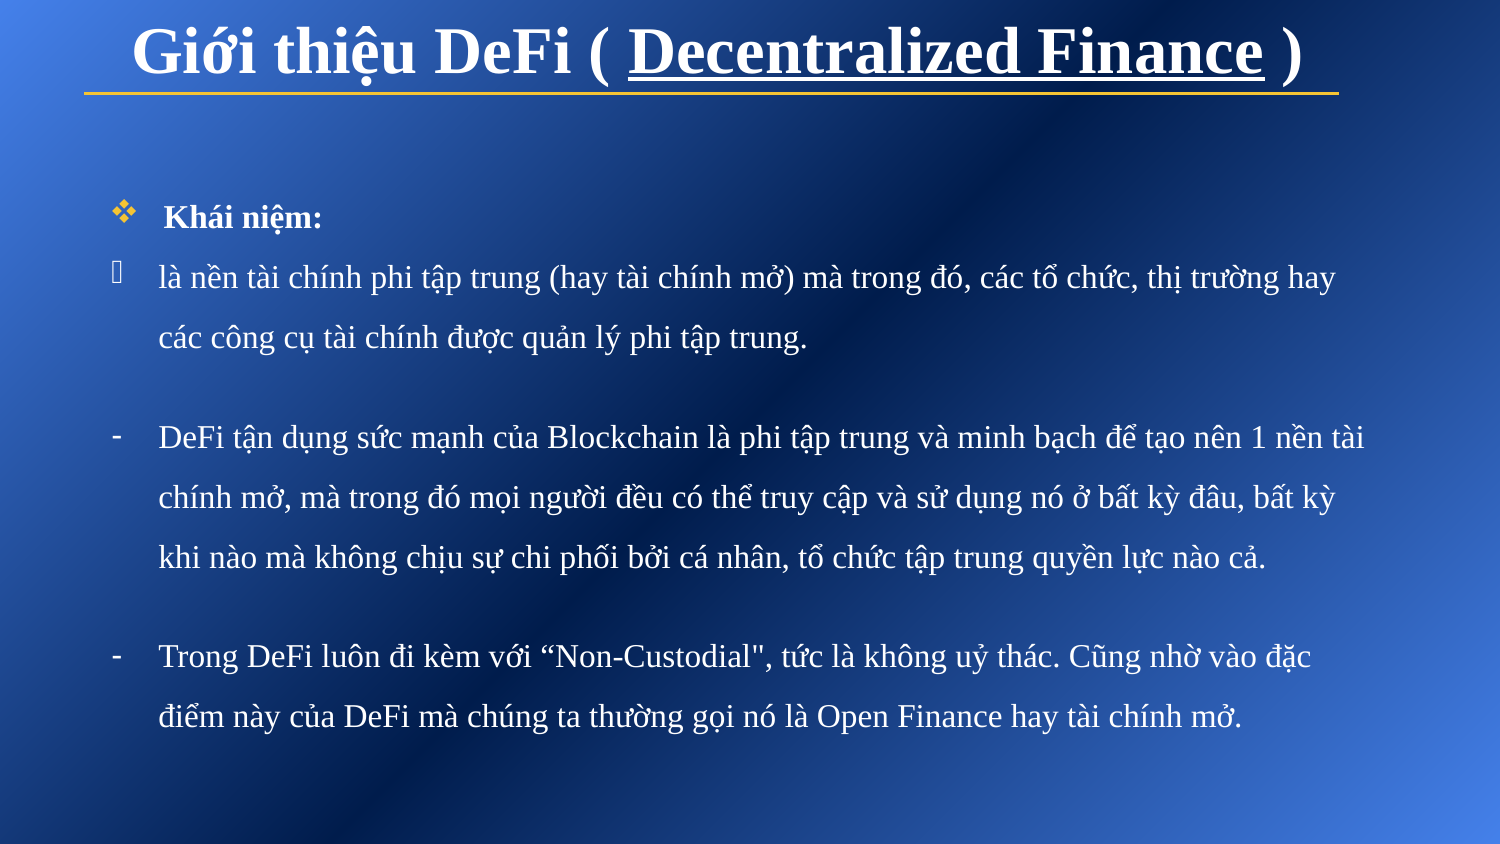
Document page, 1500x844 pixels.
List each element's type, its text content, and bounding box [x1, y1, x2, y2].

text_box Khái niệm: là nền tài chính phi tập trung (hay tài chính mở) mà trong đó, các tổ chức, thị trường hay các công cụ tài chính được quản lý phi tập trung. DeFi tận dụng sức mạnh của Blockchain là phi tập trung và minh bạch để tạo nên 1 nền tài chính mở, mà trong đó mọi người đều có thể truy cập và sử dụng nó ở bất kỳ đâu, bất kỳ khi nào mà không chịu sự chi phối bởi cá nhân, tổ chức tập trung quyền lực nào cả. Trong DeFi luôn đi kèm với “Non-Custodial", tức là không uỷ thác. Cũng nhờ vào đặc điểm này của DeFi mà chúng ta thường gọi nó là Open Finance hay tài chính mở. [73, 108, 1394, 777]
title Giới thiệu DeFi ( Decentralized Finance ) [116, 0, 1500, 94]
